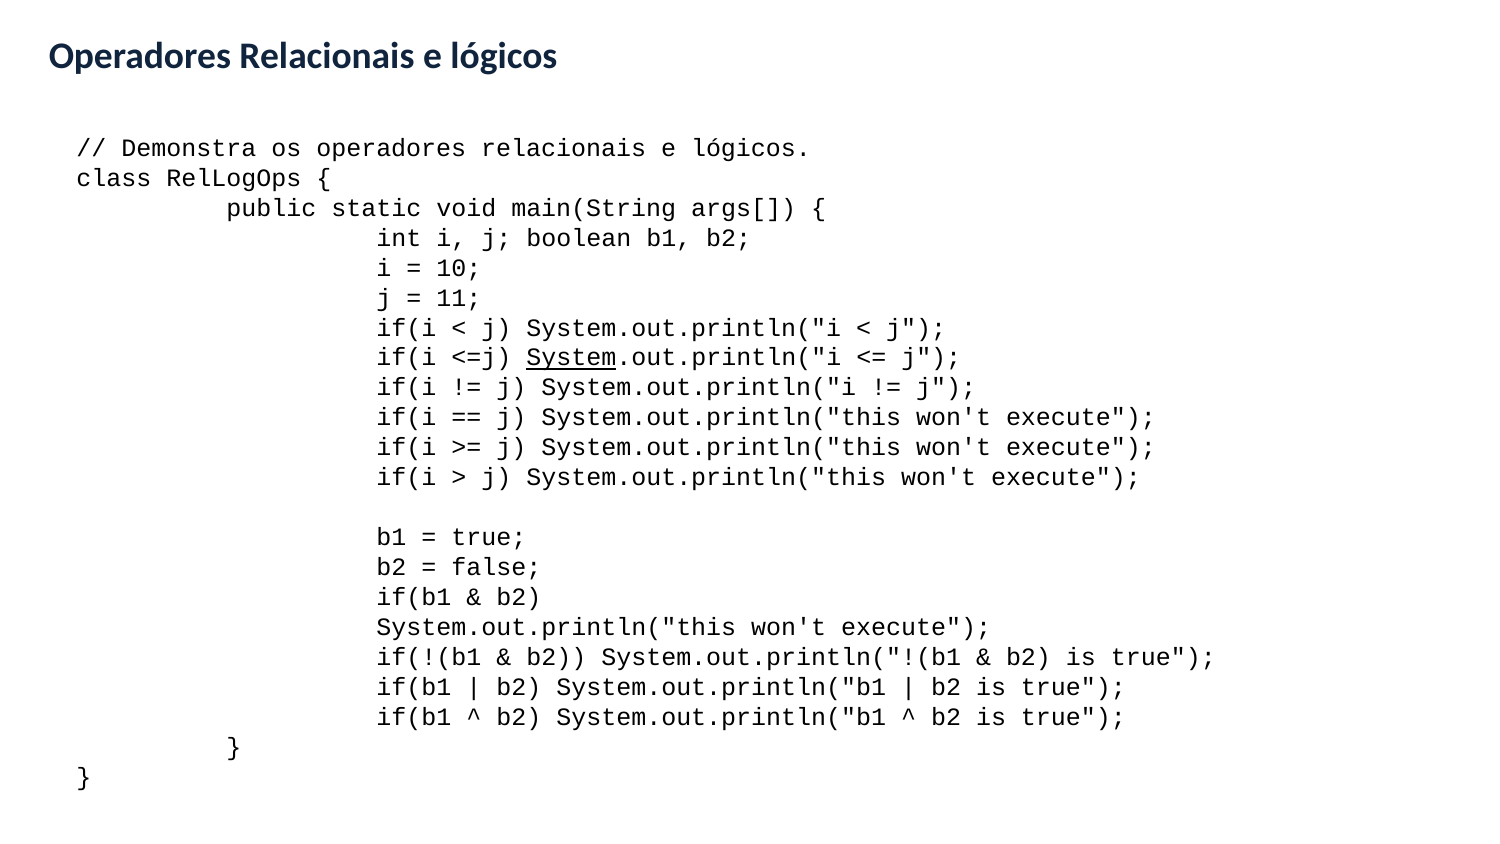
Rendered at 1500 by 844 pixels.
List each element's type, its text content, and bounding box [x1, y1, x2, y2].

text_box // Demonstra os operadores relacionais e lógicos. class RelLogOps { public static void main(String args[]) { int i, j; boolean b1, b2; i = 10; j = 11; if(i < j) System.out.println("i < j"); if(i <=j) System.out.println("i <= j"); if(i != j) System.out.println("i != j"); if(i == j) System.out.println("this won't execute"); if(i >= j) System.out.println("this won't execute"); if(i > j) System.out.println("this won't execute"); b1 = true; b2 = false; if(b1 & b2) System.out.println("this won't execute"); if(!(b1 & b2)) System.out.println("!(b1 & b2) is true"); if(b1 | b2) System.out.println("b1 | b2 is true"); if(b1 ^ b2) System.out.println("b1 ^ b2 is true"); } } [61, 123, 1500, 828]
text_box Operadores Relacionais e lógicos [34, 23, 1087, 84]
